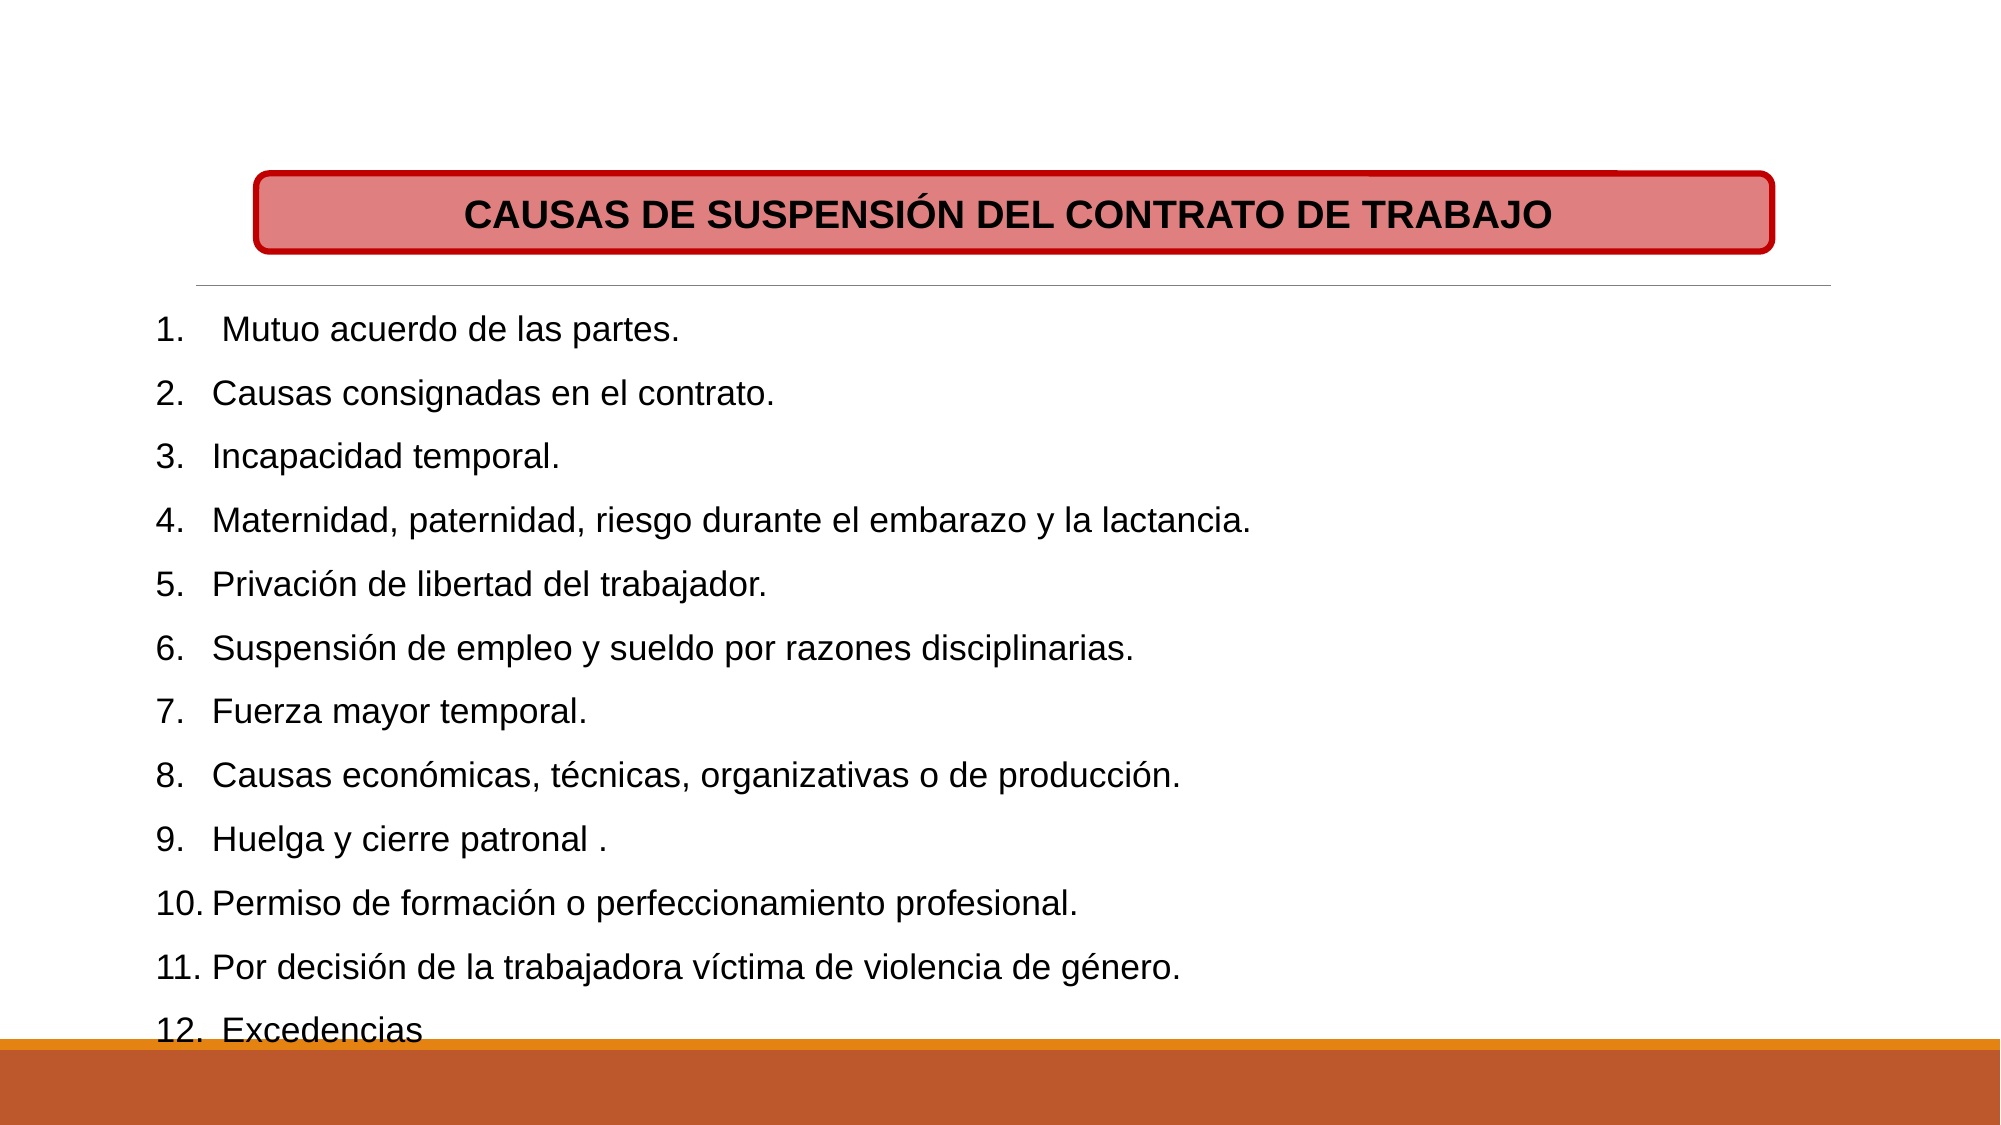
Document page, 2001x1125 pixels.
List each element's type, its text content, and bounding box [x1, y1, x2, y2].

text_box Mutuo acuerdo de las partes. Causas consignadas en el contrato. Incapacidad temporal. Maternidad, paternidad, riesgo durante el embarazo y la lactancia. Privación de libertad del trabajador. Suspensión de empleo y sueldo por razones disciplinarias. Fuerza mayor temporal. Causas económicas, técnicas, organizativas o de producción. Huelga y cierre patronal . Permiso de formación o perfeccionamiento profesional. Por decisión de la trabajadora víctima de violencia de género. Excedencias [140, 277, 1888, 1058]
text_box CAUSAS DE SUSPENSIÓN DEL CONTRATO DE TRABAJO [254, 172, 1774, 253]
